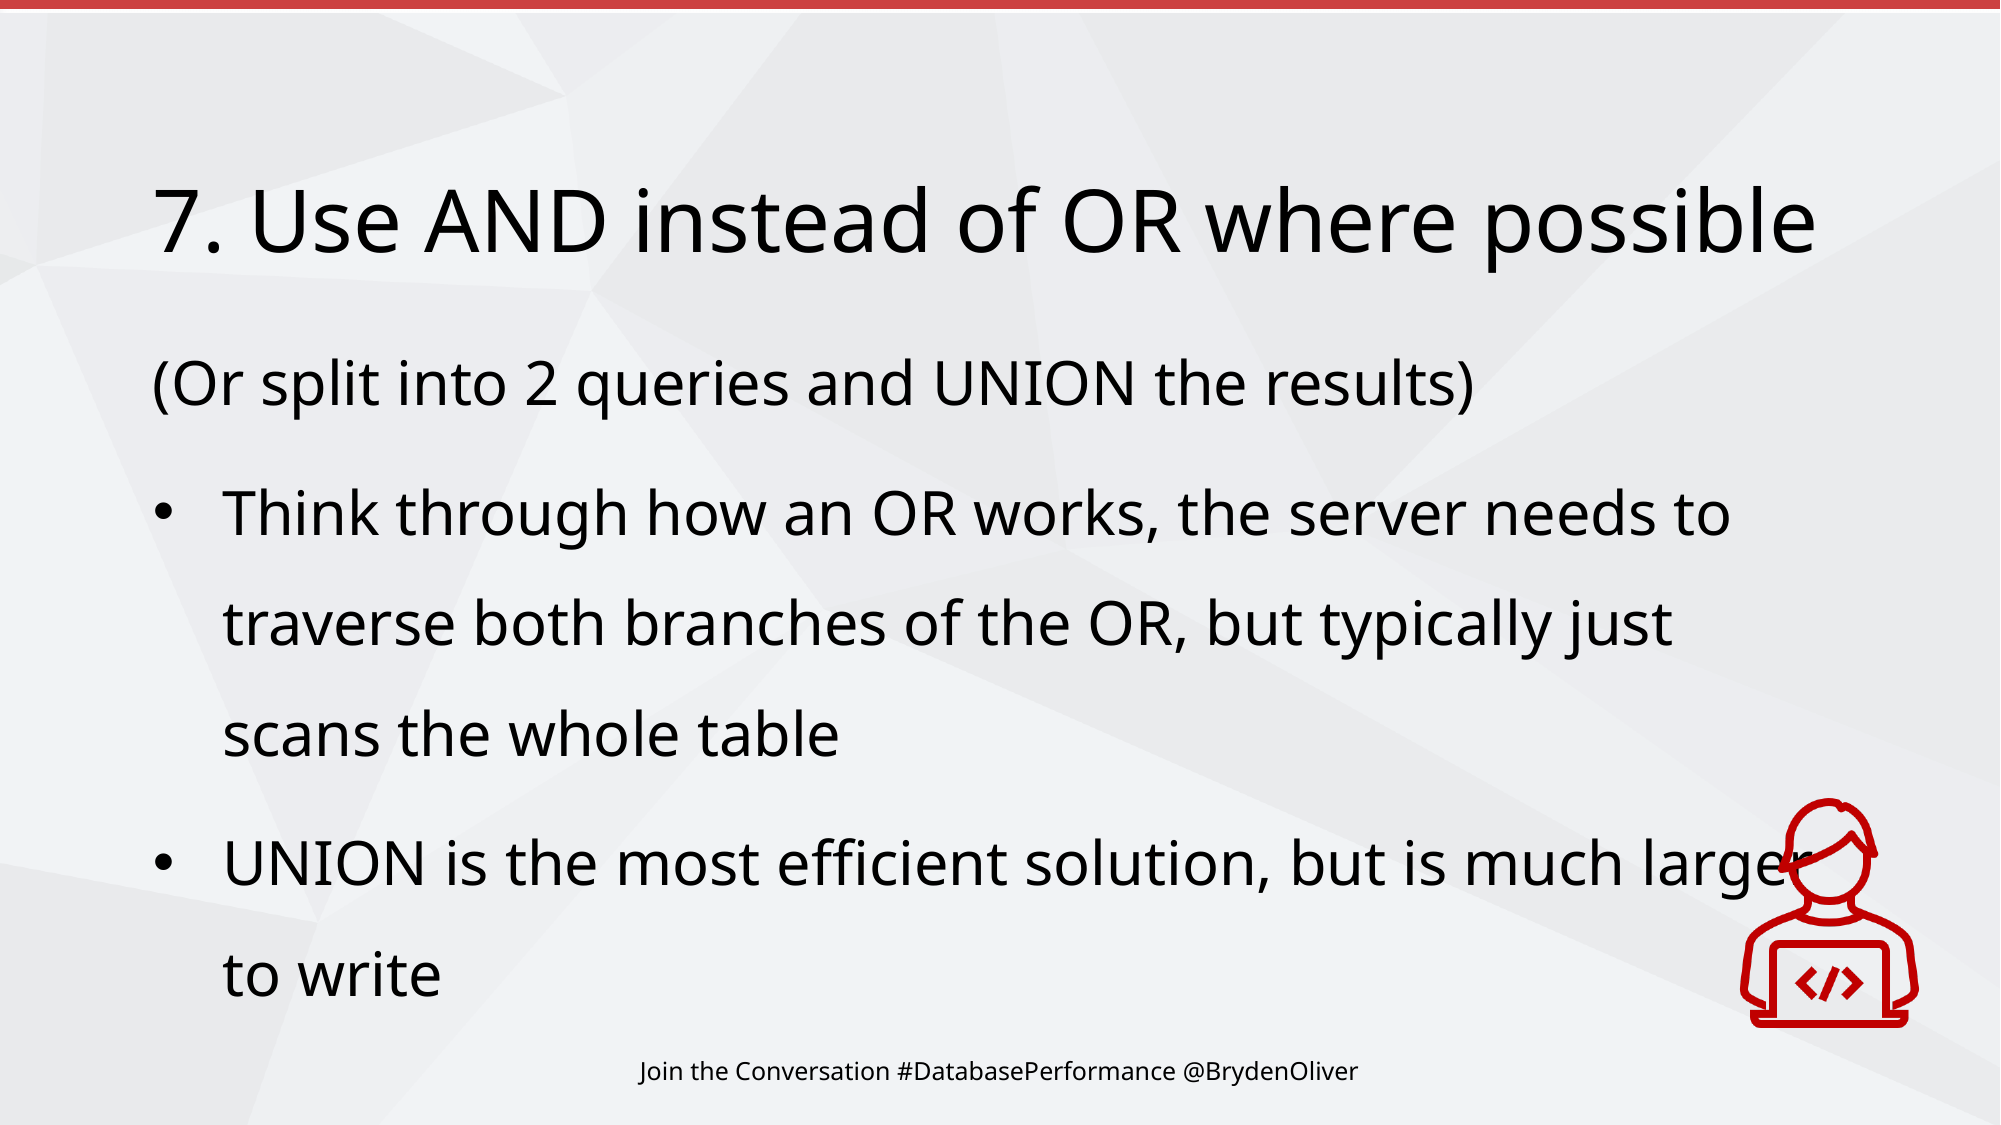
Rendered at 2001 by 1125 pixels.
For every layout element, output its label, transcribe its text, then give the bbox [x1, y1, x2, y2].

title 7. Use AND instead of OR where possible [123, 60, 1877, 278]
list (Or split into 2 queries and UNION the results) Think through how an OR works, the server needs to traverse both branches of the OR, but typically just scans the whole table UNION is the most efficient solution, but is much larger to write [123, 299, 1863, 1021]
picture [1700, 775, 1958, 1032]
footer Join the Conversation #DatabasePerformance @BrydenOliver [123, 1042, 1877, 1103]
text_box [0, 13, 2000, 1125]
